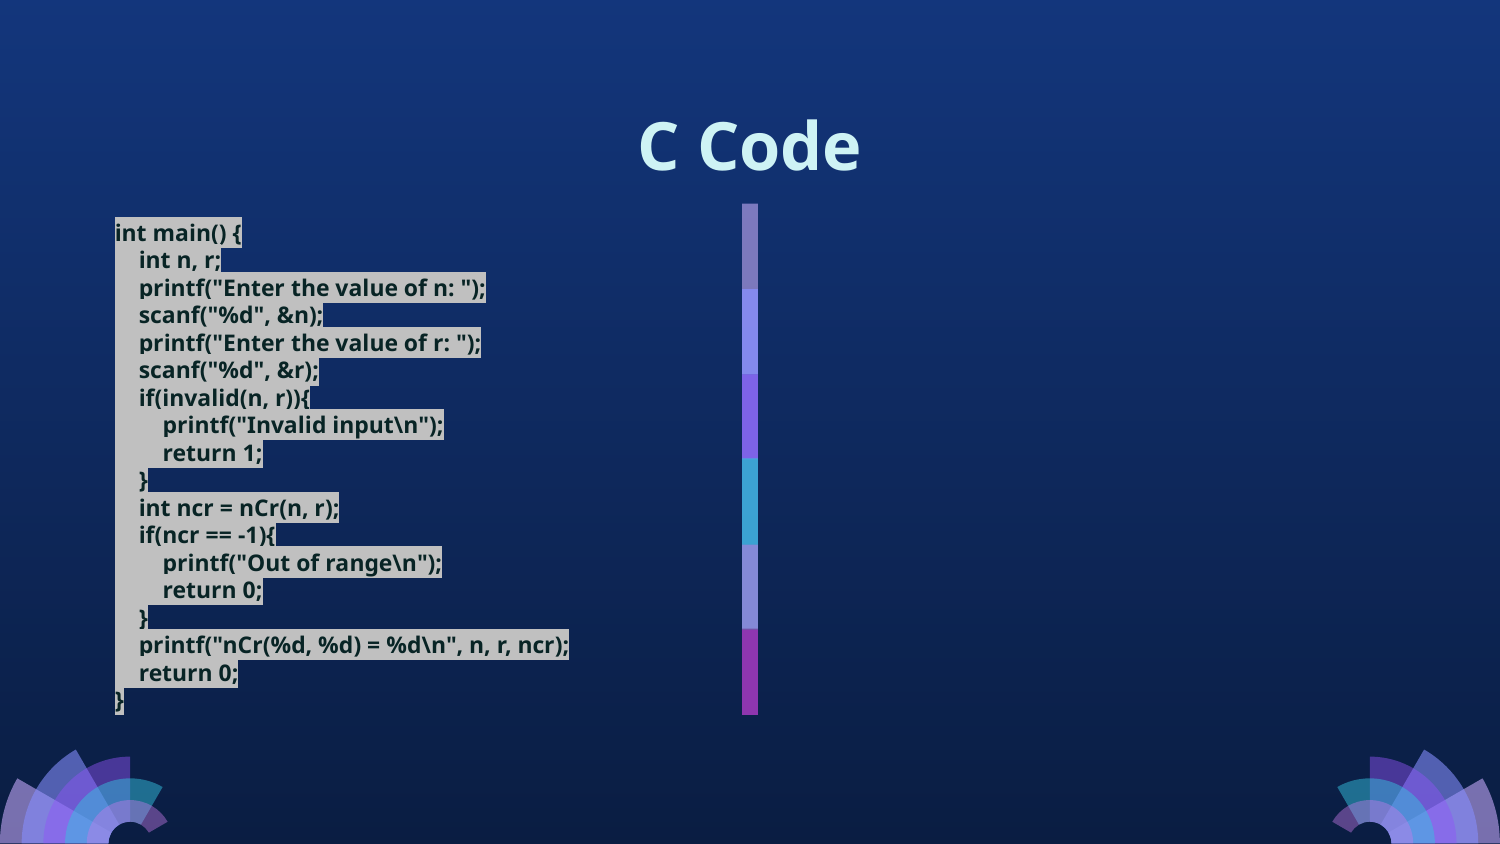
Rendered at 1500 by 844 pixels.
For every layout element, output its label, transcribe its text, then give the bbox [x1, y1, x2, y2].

title C Code [118, 88, 1382, 183]
list int main() { int n, r; printf("Enter the value of n: "); scanf("%d", &n); printf("Enter the value of r: "); scanf("%d", &r); if(invalid(n, r)){ printf("Invalid input\n"); return 1; } int ncr = nCr(n, r); if(ncr == -1){ printf("Out of range\n"); return 0; } printf("nCr(%d, %d) = %d\n", n, r, ncr); return 0; } [76, 203, 741, 713]
